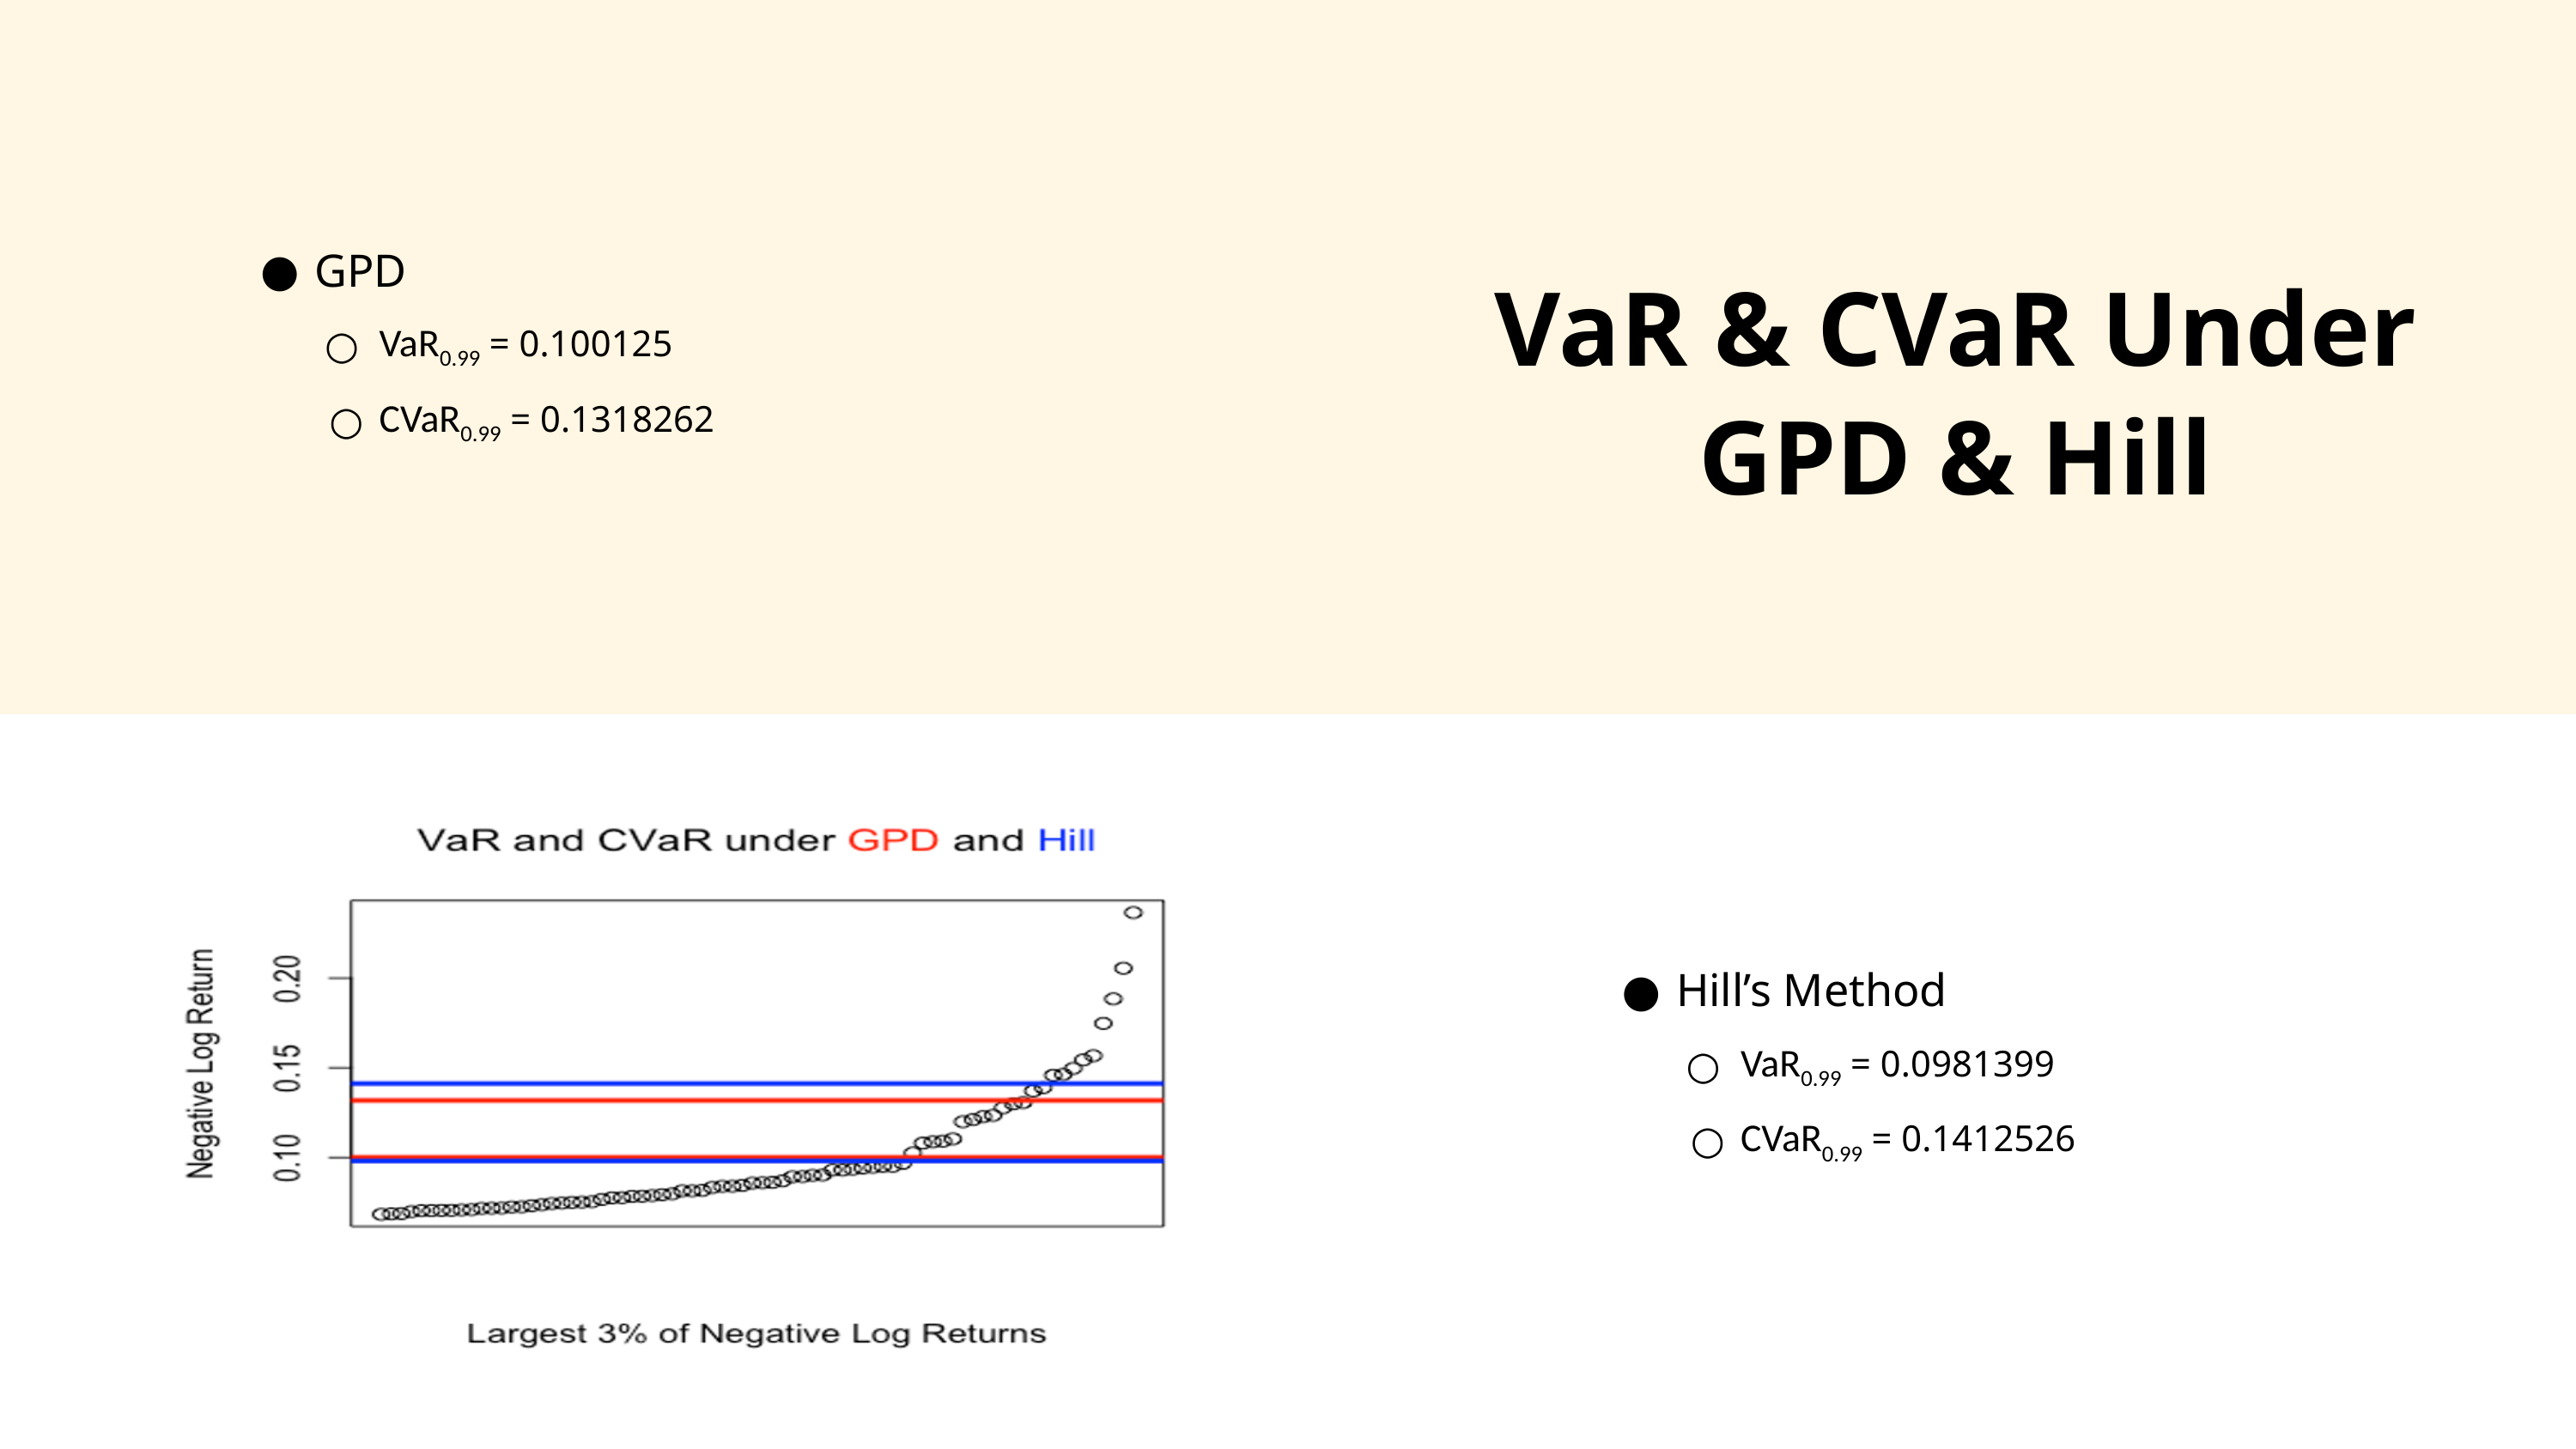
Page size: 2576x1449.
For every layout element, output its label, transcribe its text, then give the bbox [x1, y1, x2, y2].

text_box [0, 0, 2576, 715]
text_box Hill’s Method VaR0.99 = 0.0981399 CVaR0.99 = 0.1412526 [1612, 940, 2300, 1167]
picture [174, 777, 1255, 1381]
